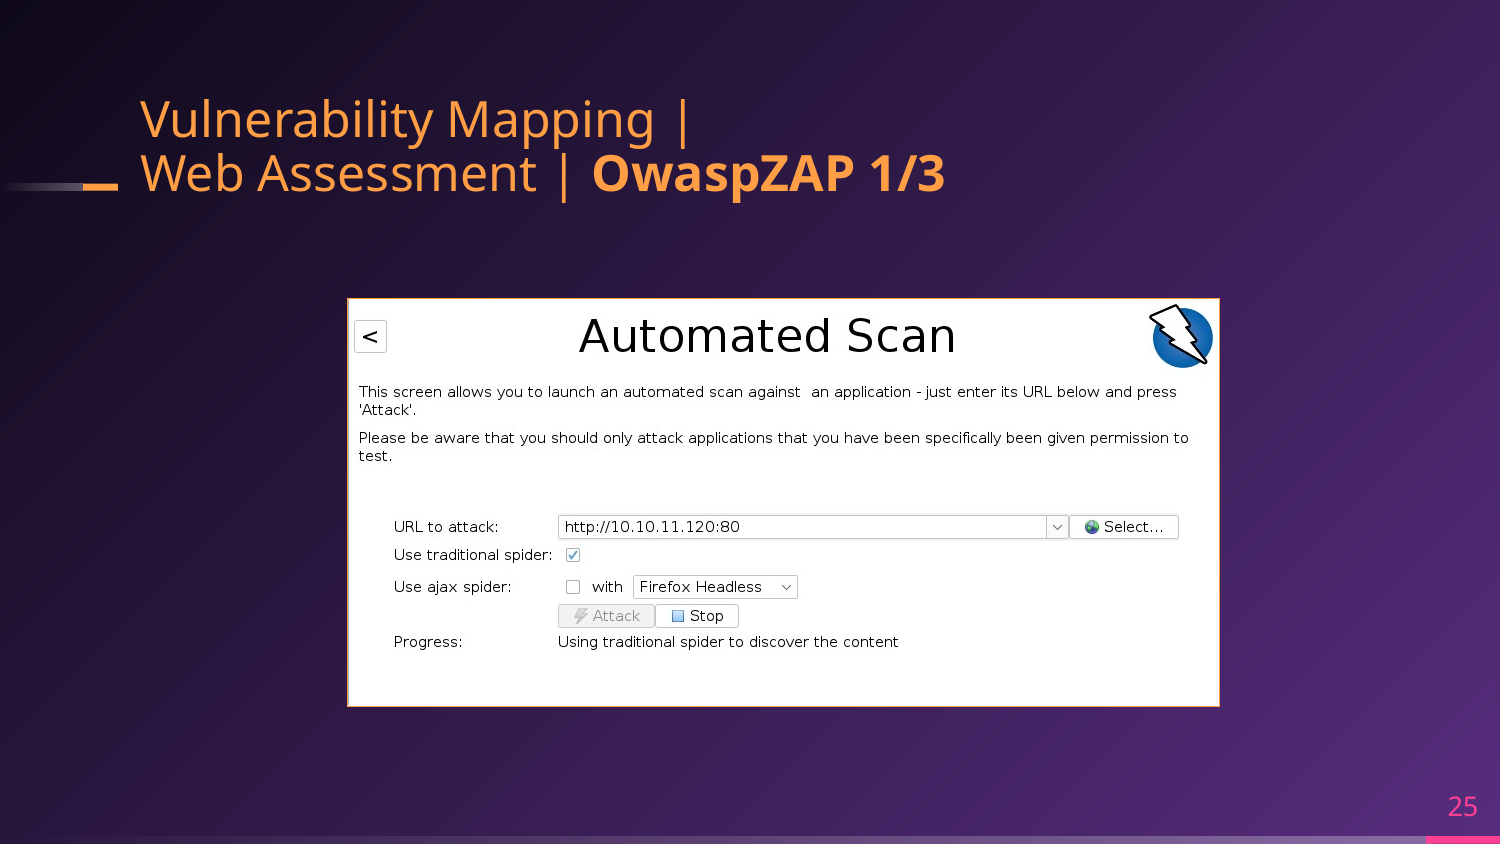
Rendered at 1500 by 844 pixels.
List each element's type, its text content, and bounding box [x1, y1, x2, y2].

slide_number 25 [1426, 779, 1500, 837]
picture [346, 297, 1220, 707]
title Vulnerability Mapping | Web Assessment | OwaspZAP 1/3 [140, 137, 1427, 203]
